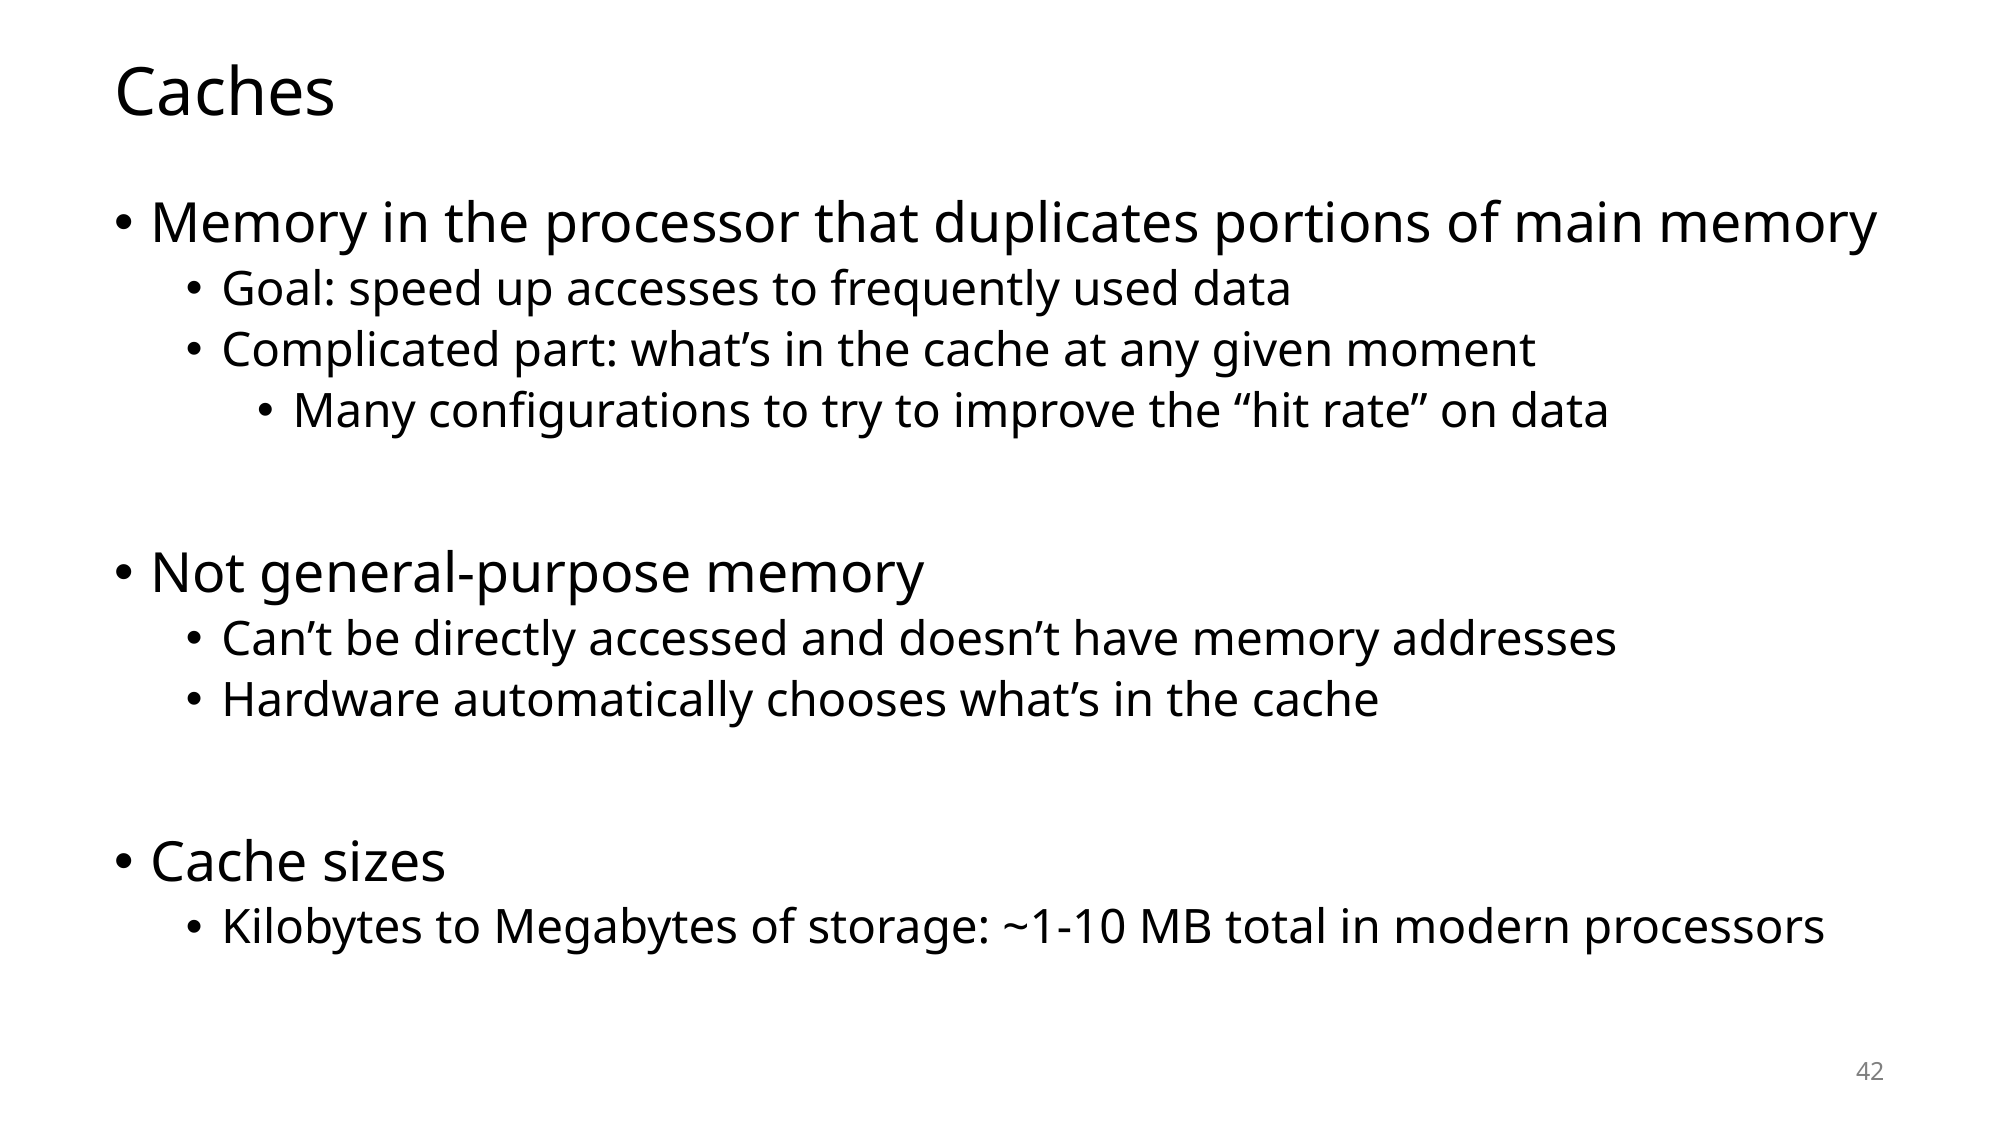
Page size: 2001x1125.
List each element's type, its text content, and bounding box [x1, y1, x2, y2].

title Caches [99, 37, 1900, 150]
list Memory in the processor that duplicates portions of main memory Goal: speed up accesses to frequently used data Complicated part: what’s in the cache at any given moment Many configurations to try to improve the “hit rate” on data Not general-purpose memory Can’t be directly accessed and doesn’t have memory addresses Hardware automatically chooses what’s in the cache Cache sizes Kilobytes to Megabytes of storage: ~1-10 MB total in modern processors [99, 187, 1900, 1013]
slide_number 42 [1749, 1042, 1900, 1103]
